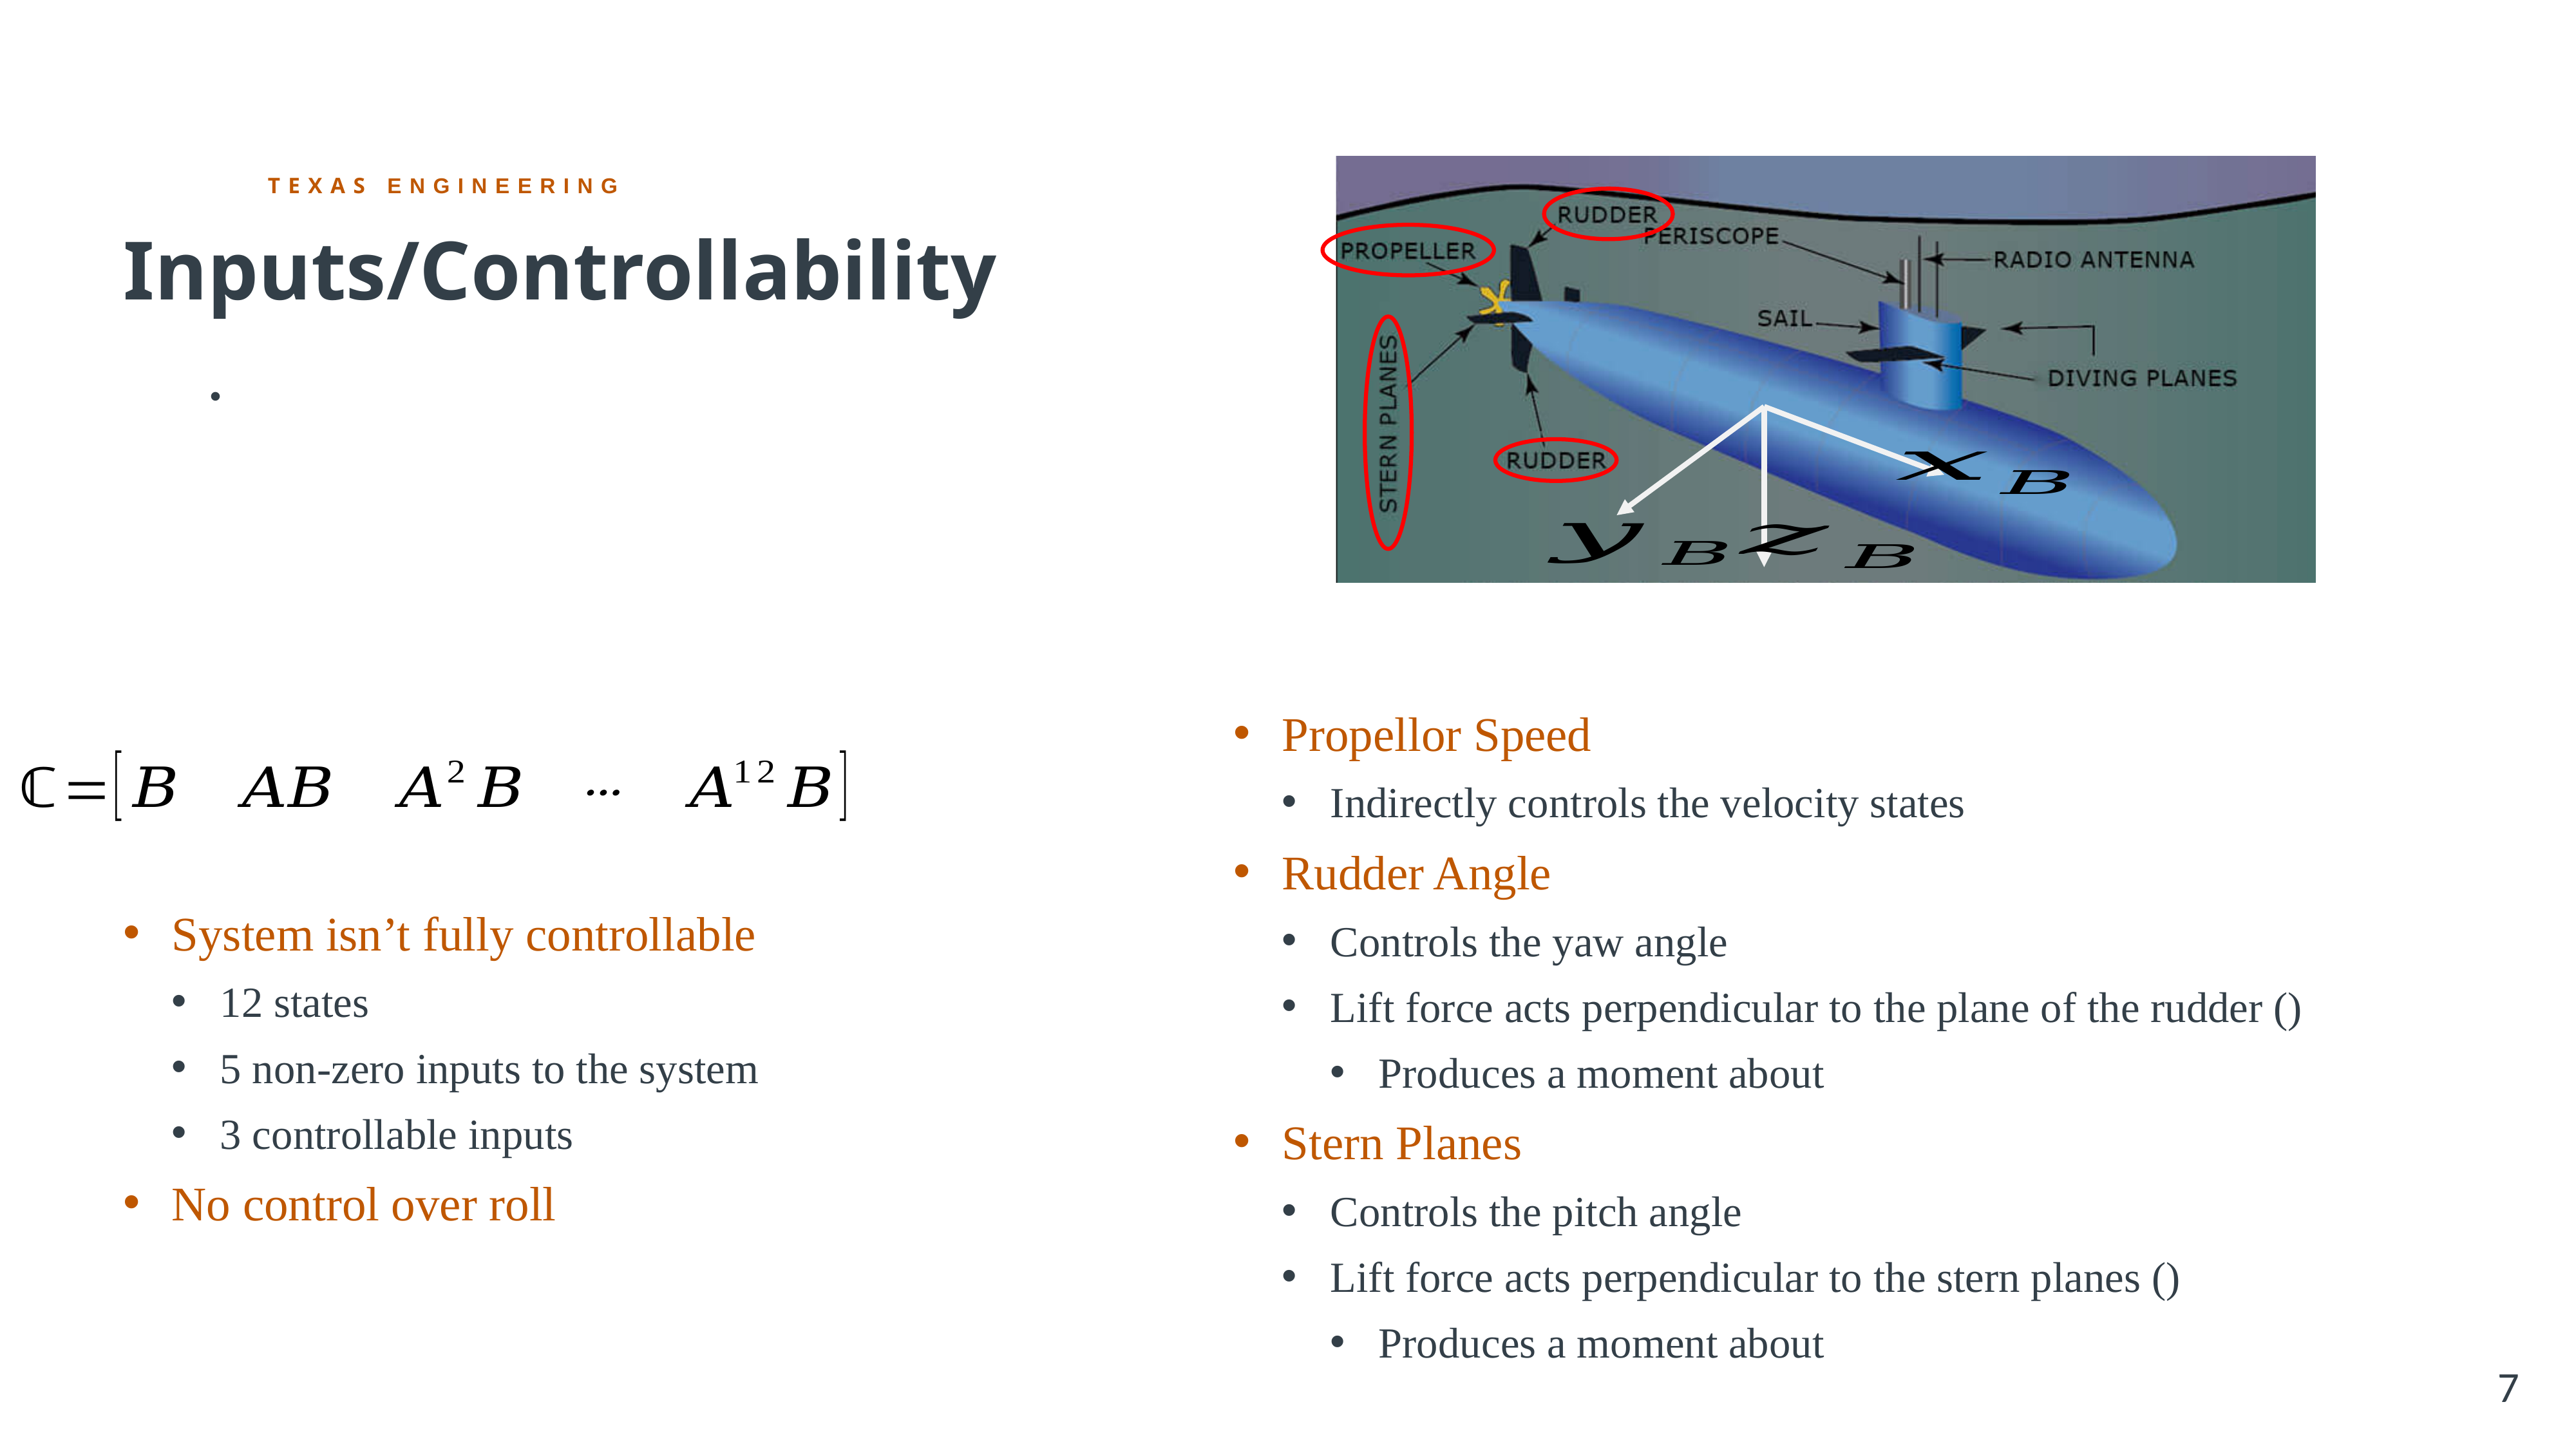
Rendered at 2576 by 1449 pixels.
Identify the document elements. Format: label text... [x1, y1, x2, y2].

text_box Inputs/Controllability [113, 214, 1322, 321]
text_box System isn’t fully controllable 12 states 5 non-zero inputs to the system 3 controllable inputs No control over roll [113, 893, 1198, 1301]
text_box 7 [2488, 1354, 2526, 1416]
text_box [1322, 156, 2316, 583]
